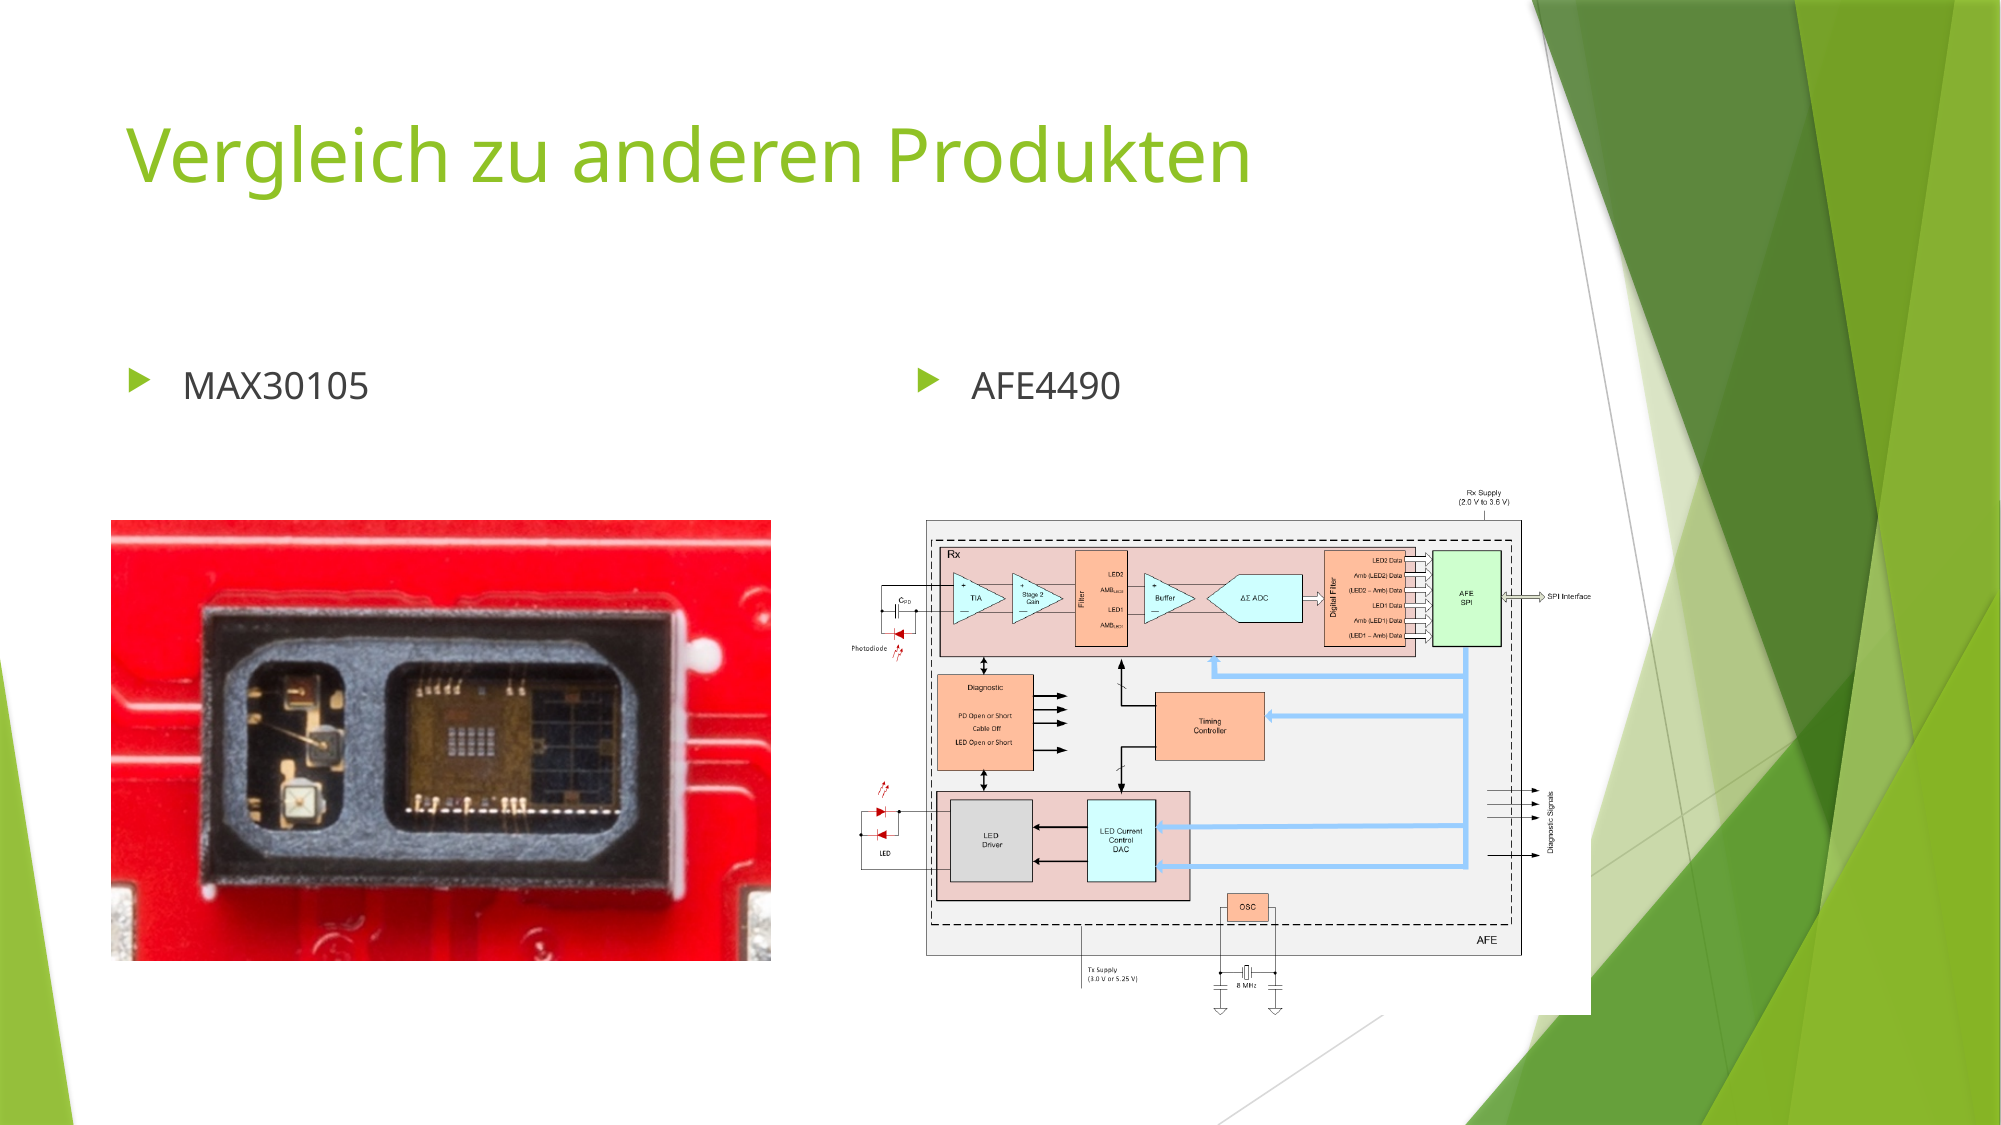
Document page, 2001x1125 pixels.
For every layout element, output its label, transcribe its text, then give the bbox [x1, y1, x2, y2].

picture [851, 487, 1591, 1016]
title Vergleich zu anderen Produkten [111, 99, 1522, 317]
text_box AFE4490 [899, 354, 1641, 991]
list MAX30105 [111, 354, 852, 992]
picture [110, 520, 771, 962]
